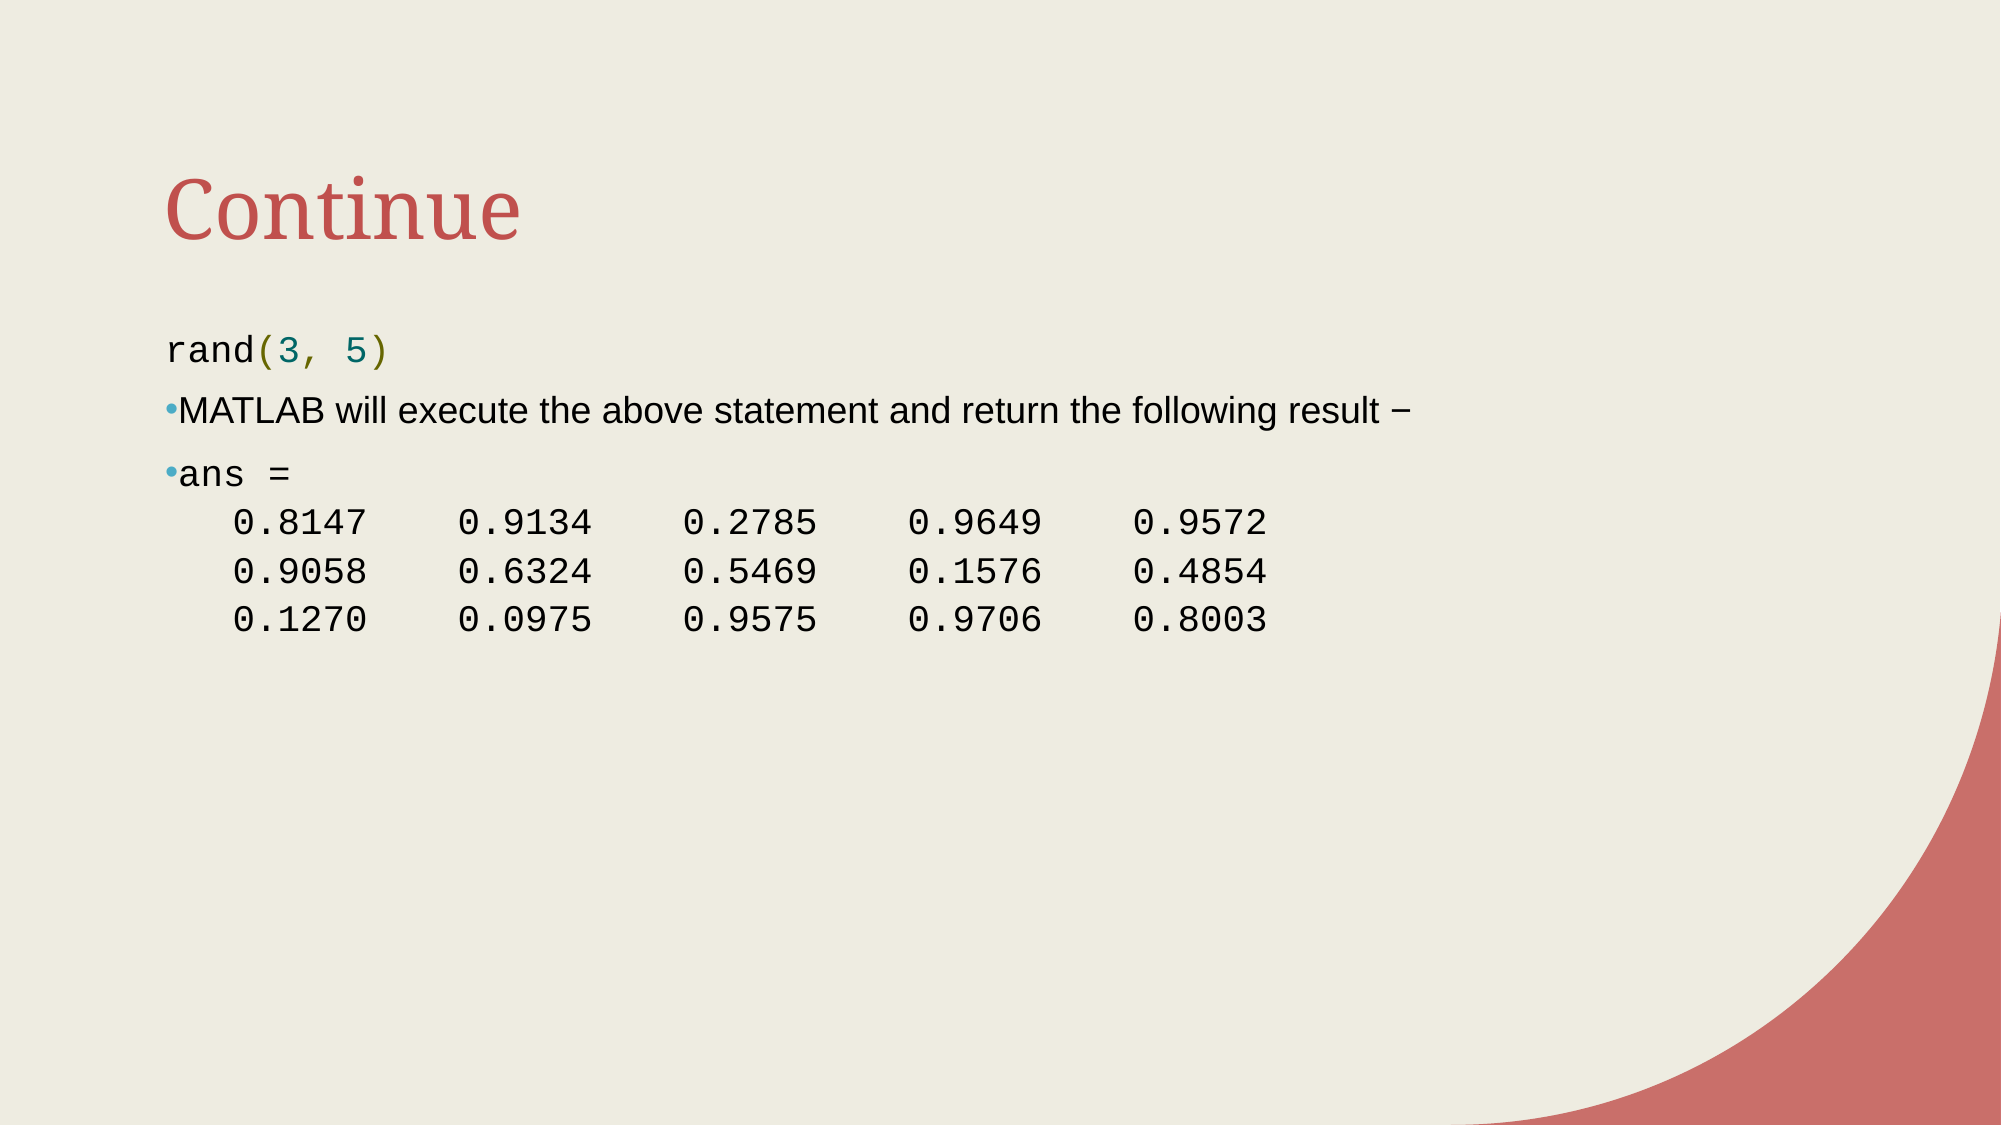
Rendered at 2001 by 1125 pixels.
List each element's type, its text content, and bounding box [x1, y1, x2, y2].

list rand(3, 5) MATLAB will execute the above statement and return the following result − ans = 0.8147 0.9134 0.2785 0.9649 0.9572 0.9058 0.6324 0.5469 0.1576 0.4854 0.1270 0.0975 0.9575 0.9706 0.8003 [150, 314, 1777, 992]
title Continue [148, 96, 1775, 315]
